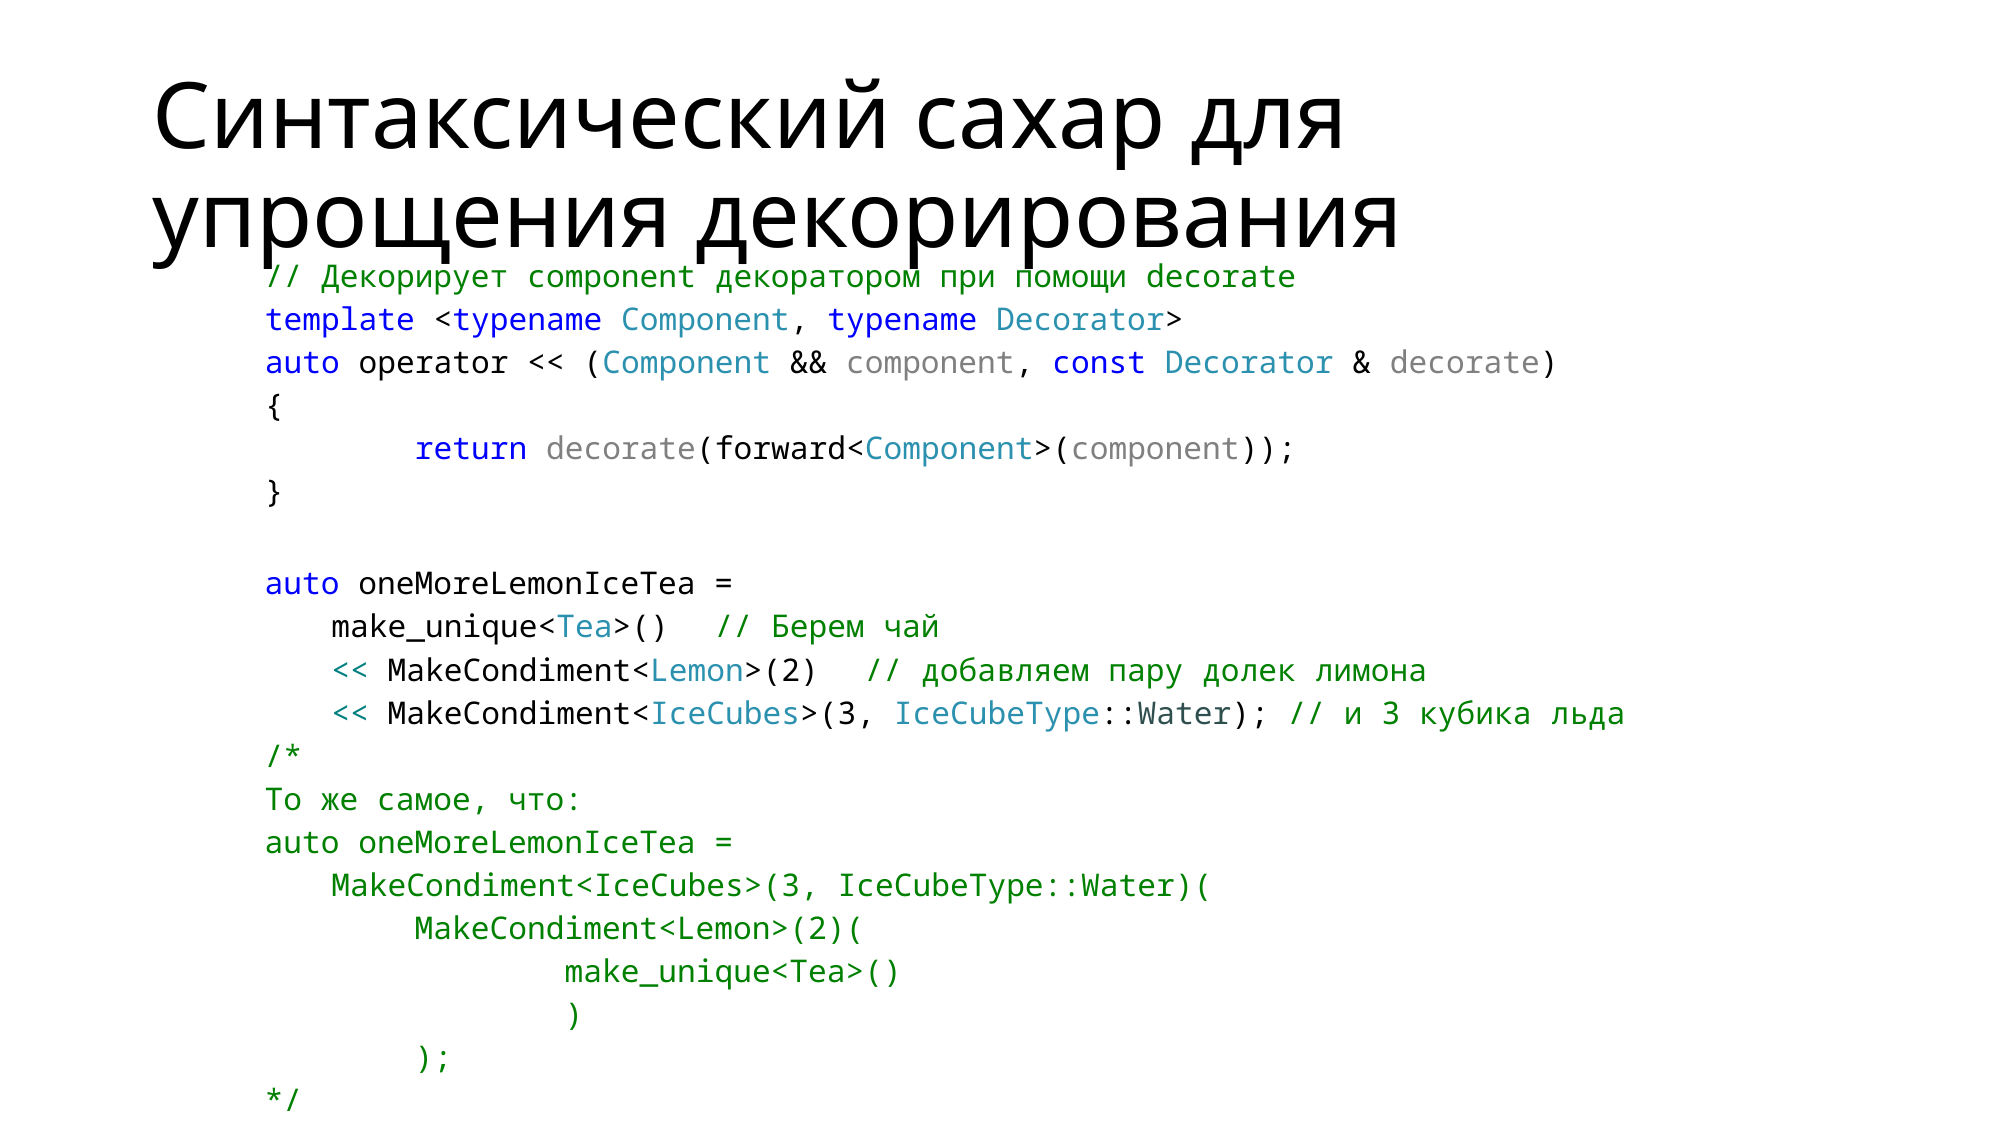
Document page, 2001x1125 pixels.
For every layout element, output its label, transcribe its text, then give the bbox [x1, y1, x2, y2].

text_box // Декорирует component декоратором при помощи decorate template <typename Component, typename Decorator> auto operator << (Component && component, const Decorator & decorate) { return decorate(forward<Component>(component)); } [249, 243, 1768, 517]
text_box auto oneMoreLemonIceTea = make_unique<Tea>() // Берем чай << MakeCondiment<Lemon>(2) // добавляем пару долек лимона << MakeCondiment<IceCubes>(3, IceCubeType::Water); // и 3 кубика льда /* То же самое, что: auto oneMoreLemonIceTea = MakeCondiment<IceCubes>(3, IceCubeType::Water)( MakeCondiment<Lemon>(2)( make_unique<Tea>() ) ); */ [249, 550, 1750, 1125]
title Синтаксический сахар для упрощения декорирования [137, 59, 1863, 278]
